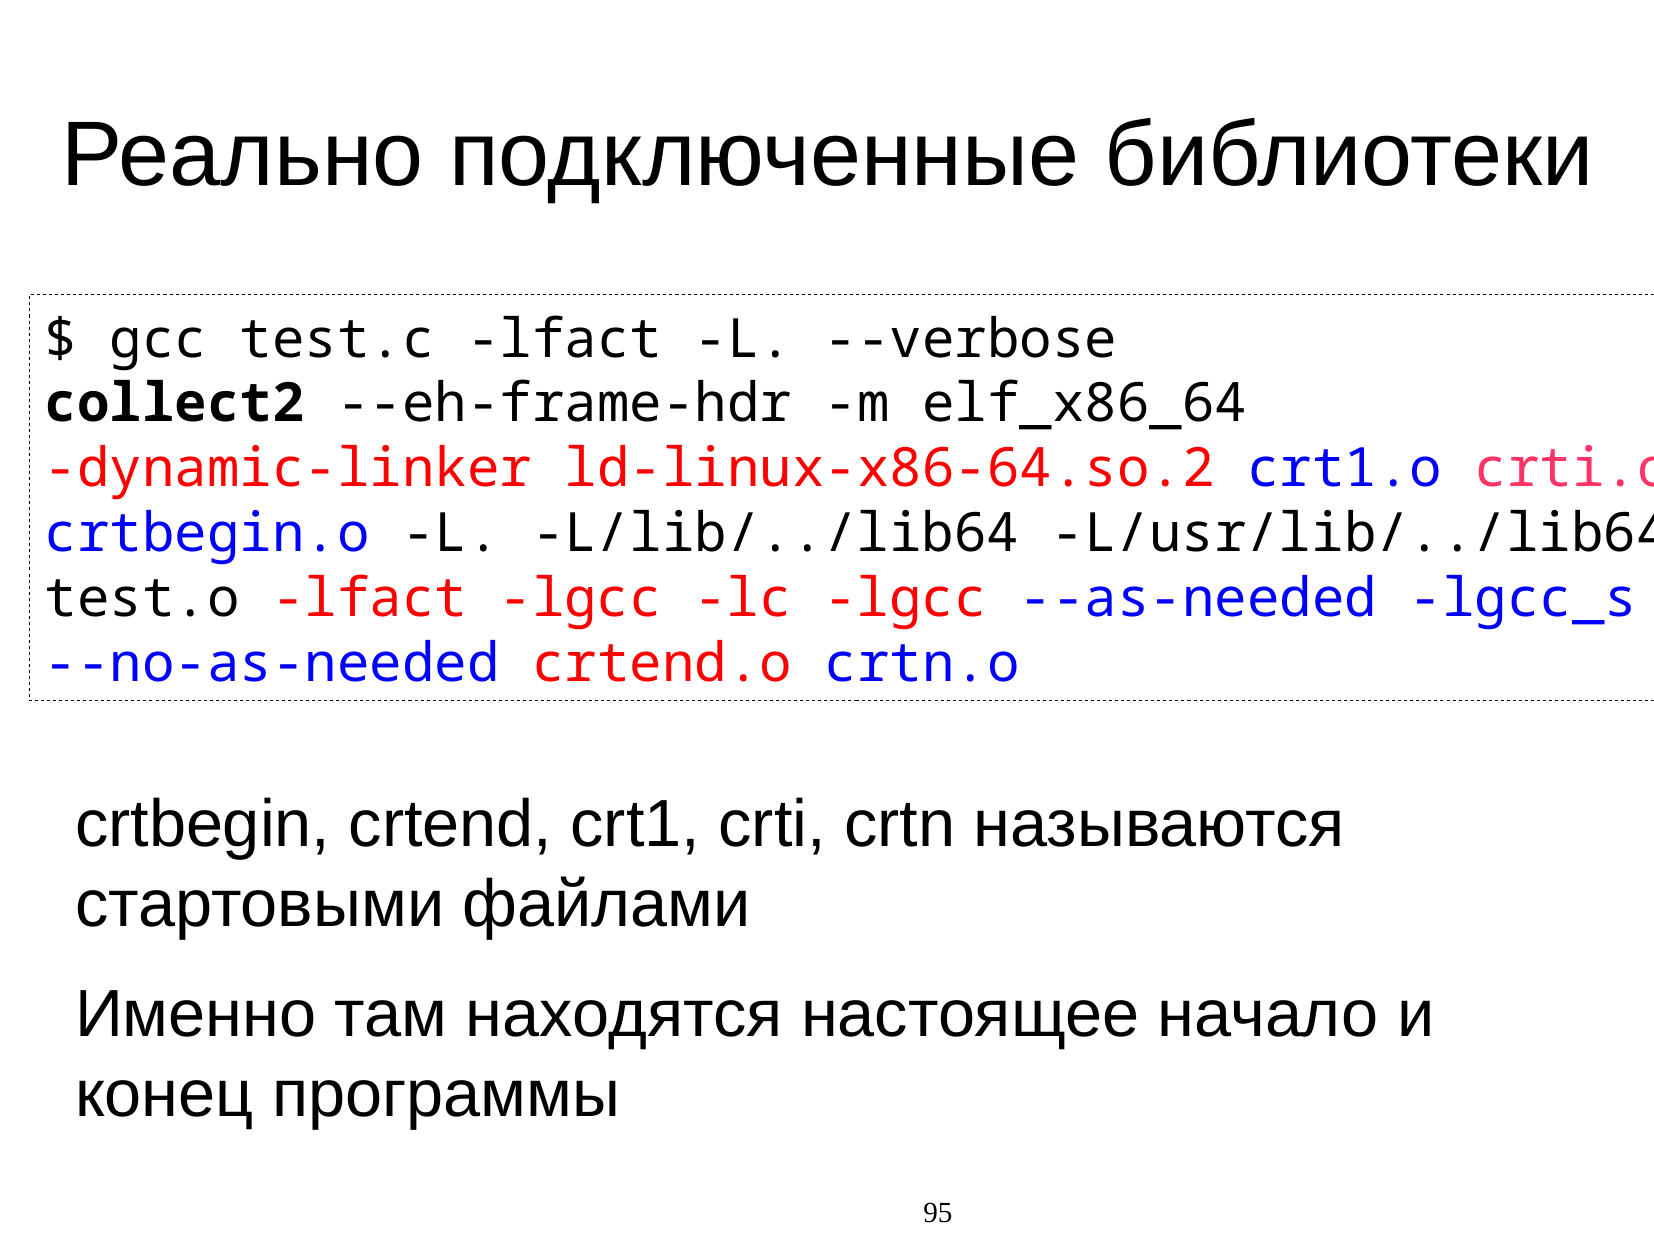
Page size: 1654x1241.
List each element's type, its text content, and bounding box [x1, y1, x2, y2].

text_box $ gcc test.c -lfact -L. --verbose collect2 --eh-frame-hdr -m elf_x86_64 -dynamic-linker ld-linux-x86-64.so.2 crt1.o crti.o crtbegin.o -L. -L/lib/../lib64 -L/usr/lib/../lib64 test.o -lfact -lgcc -lc -lgcc --as-needed -lgcc_s --no-as-needed crtend.o crtn.o [29, 294, 1654, 701]
slide_number 95 [567, 1193, 953, 1241]
list crtbegin, crtend, crt1, crti, crtn называются стартовыми файлами Именно там находятся настоящее начало и конец программы [75, 780, 1564, 1170]
title Реально подключенные библиотеки [52, 45, 1605, 252]
